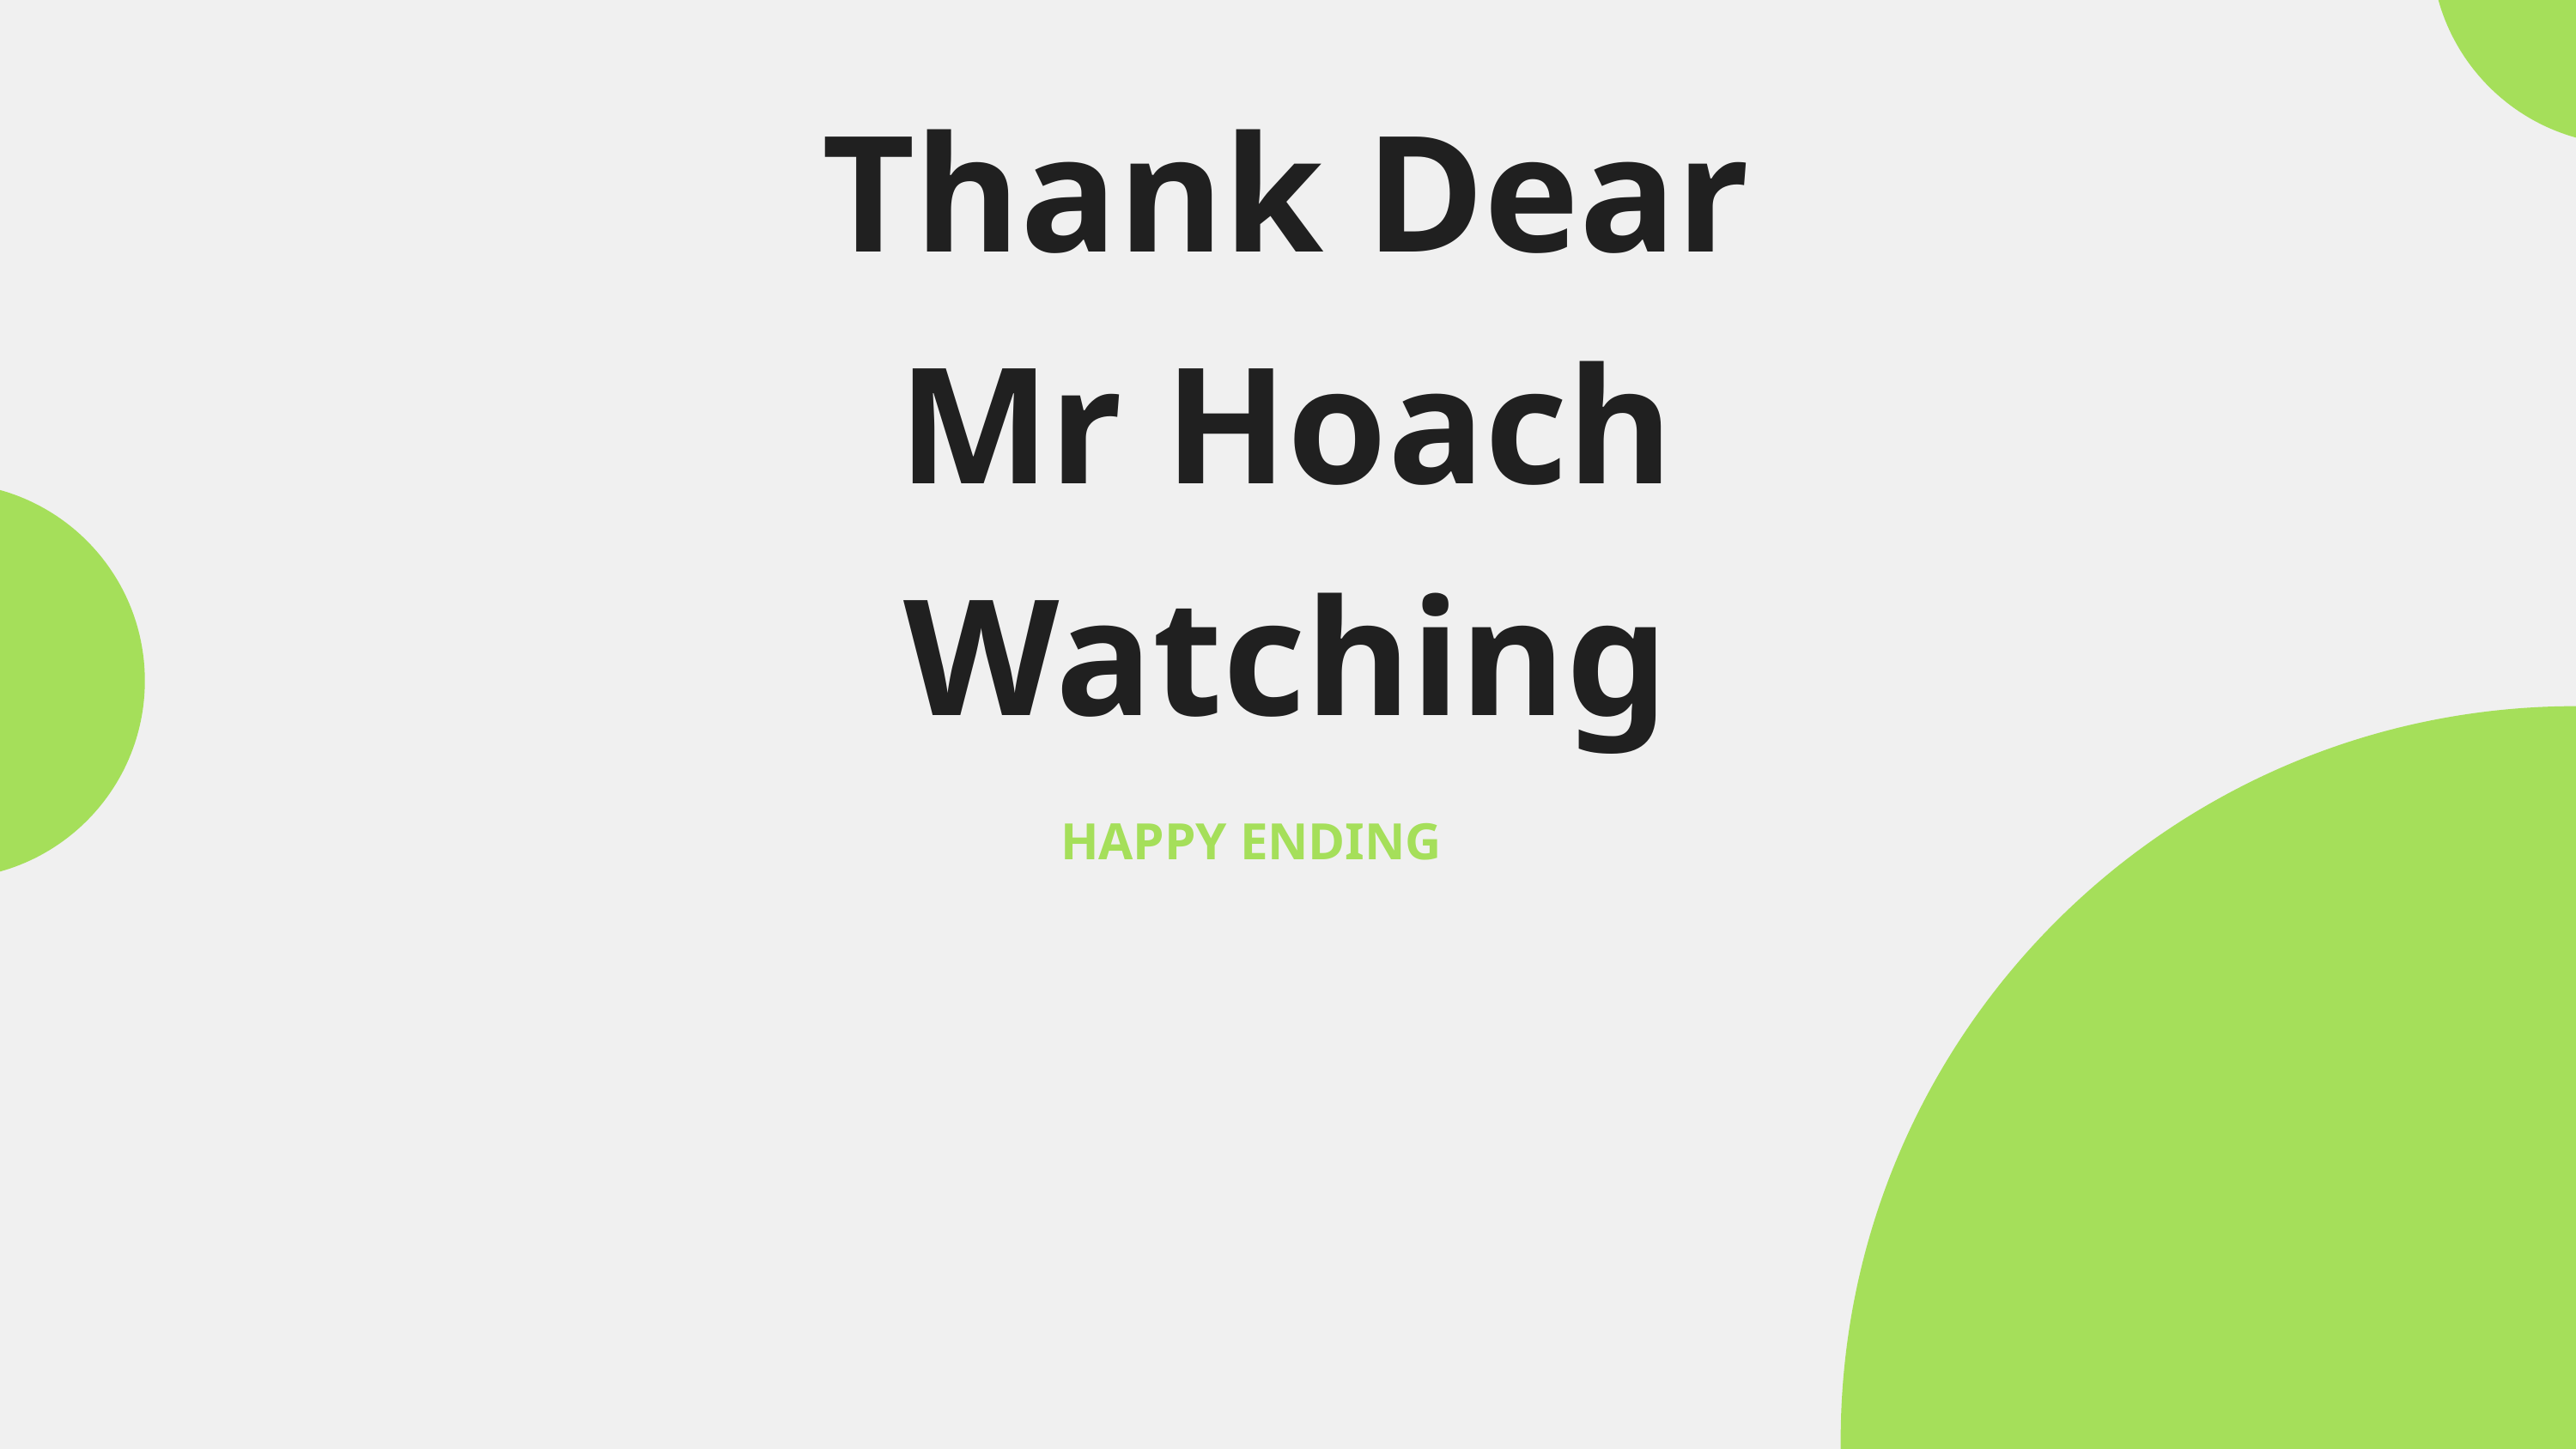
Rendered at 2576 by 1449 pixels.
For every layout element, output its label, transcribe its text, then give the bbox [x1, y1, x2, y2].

text_box HAPPY ENDING [964, 796, 1538, 870]
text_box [2431, 0, 2576, 145]
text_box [0, 482, 145, 879]
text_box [1840, 706, 2576, 1449]
text_box Thank Dear Mr Hoach Watching [769, 52, 1804, 748]
